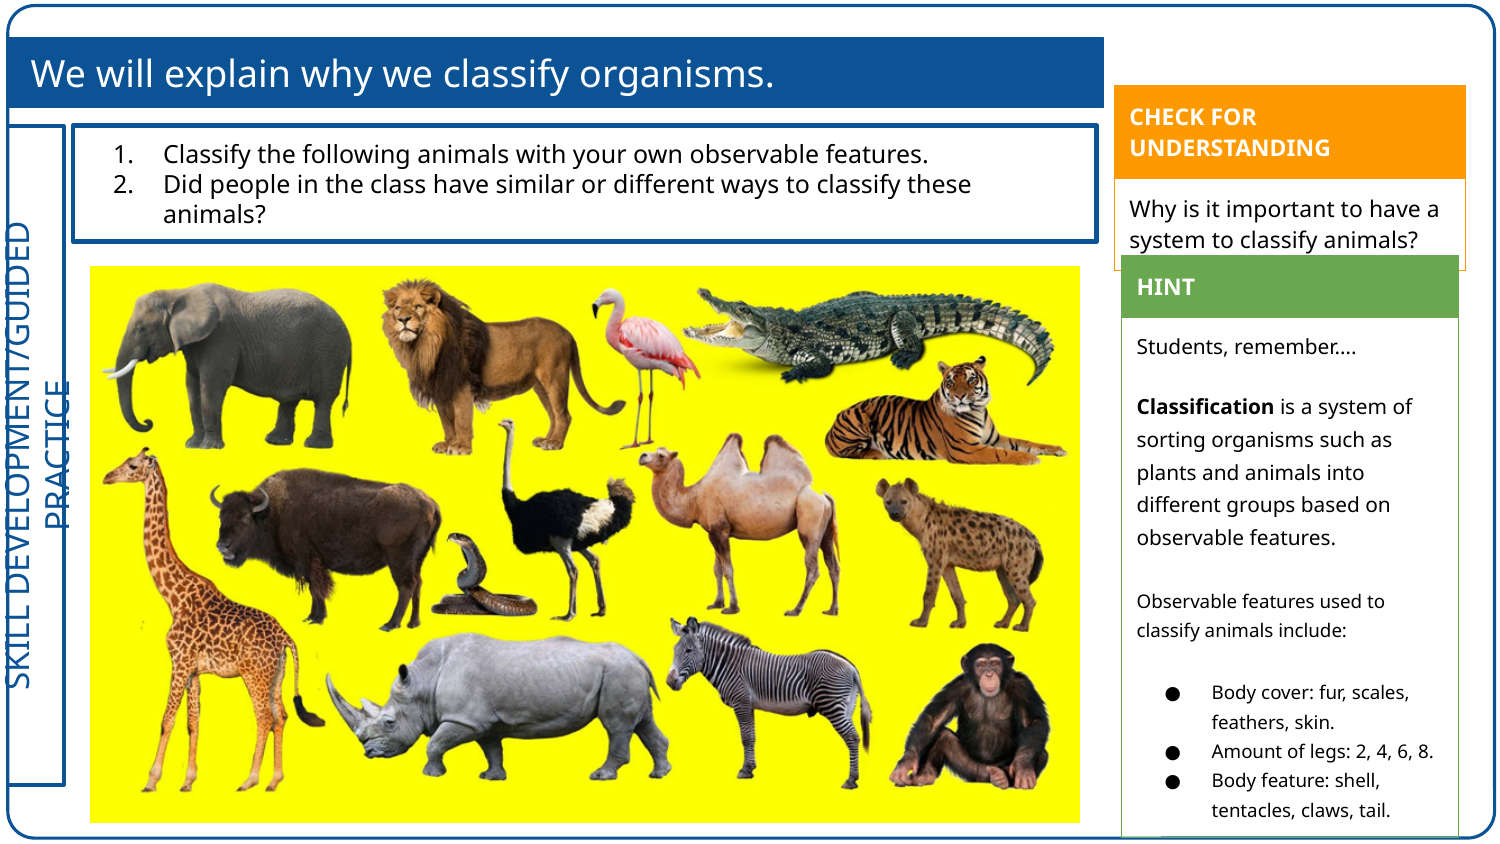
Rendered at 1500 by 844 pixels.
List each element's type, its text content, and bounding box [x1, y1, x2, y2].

text_box Classify the following animals with your own observable features. Did people in the class have similar or different ways to classify these animals? [73, 125, 1097, 242]
table_cell Students, remember…. Classification is a system of sorting organisms such as plants and animals into different groups based on observable features. Observable features used to classify animals include: Body cover: fur, scales, feathers, skin. Amount of legs: 2, 4, 6, 8. Body feature: shell, tentacles, claws, tail. [1122, 318, 1458, 837]
picture [90, 266, 1080, 823]
table_header CHECK FOR UNDERSTANDING [1115, 87, 1465, 178]
table_header HINT [1122, 257, 1458, 316]
table_cell Why is it important to have a system to classify animals? [1115, 179, 1465, 270]
subtitle We will explain why we classify organisms. [15, 43, 1097, 101]
